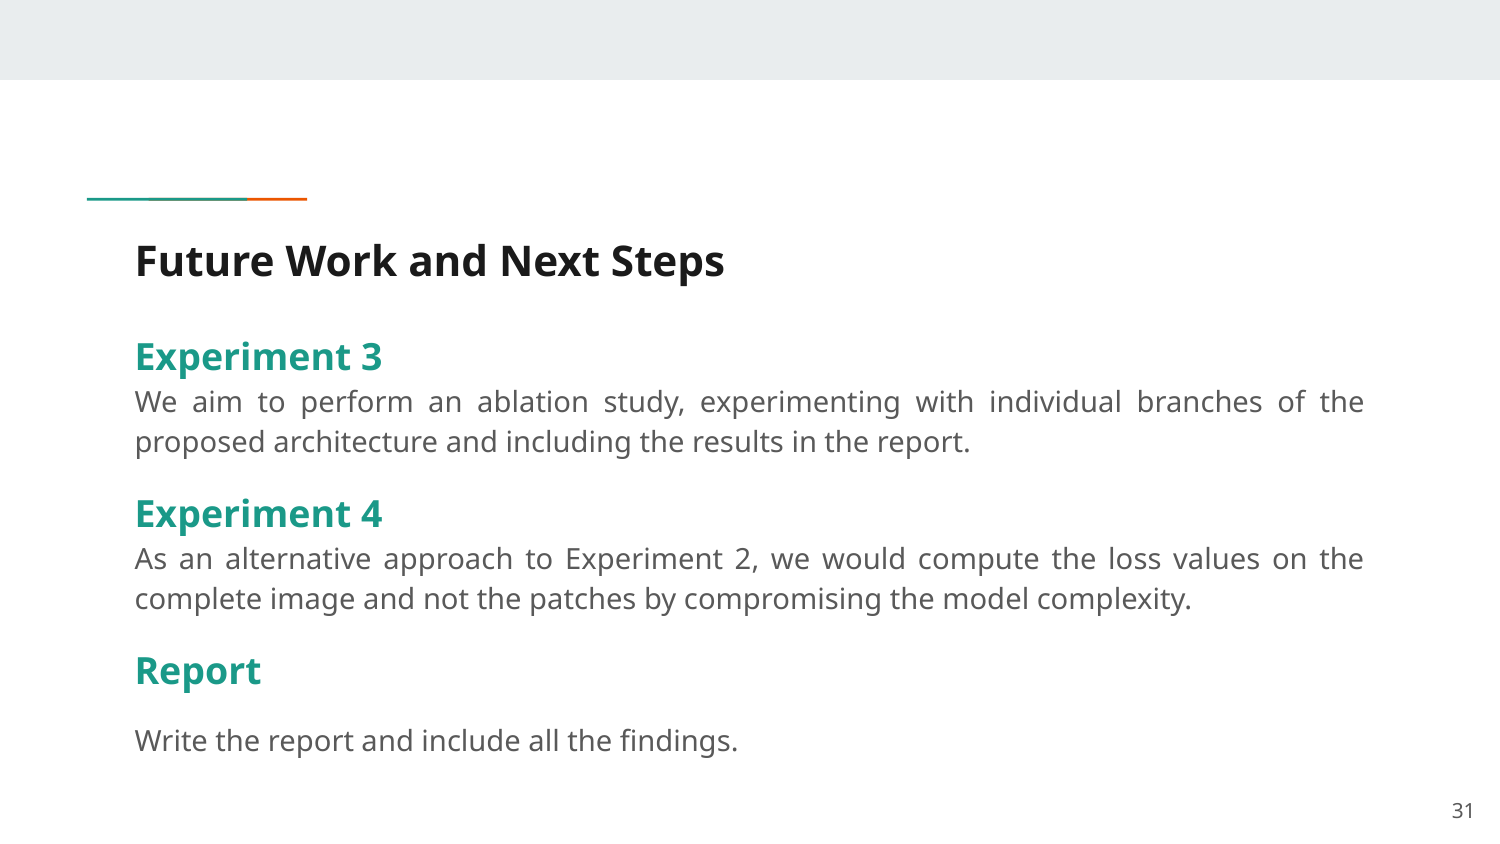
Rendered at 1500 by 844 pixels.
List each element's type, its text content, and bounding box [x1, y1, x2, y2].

slide_number ‹#› [1400, 779, 1491, 844]
title Future Work and Next Steps [119, 216, 1381, 305]
list Experiment 3 We aim to perform an ablation study, experimenting with individual branches of the proposed architecture and including the results in the report. Experiment 4 As an alternative approach to Experiment 2, we would compute the loss values on the complete image and not the patches by compromising the model complexity. Report Write the report and include all the findings. [119, 311, 1381, 683]
